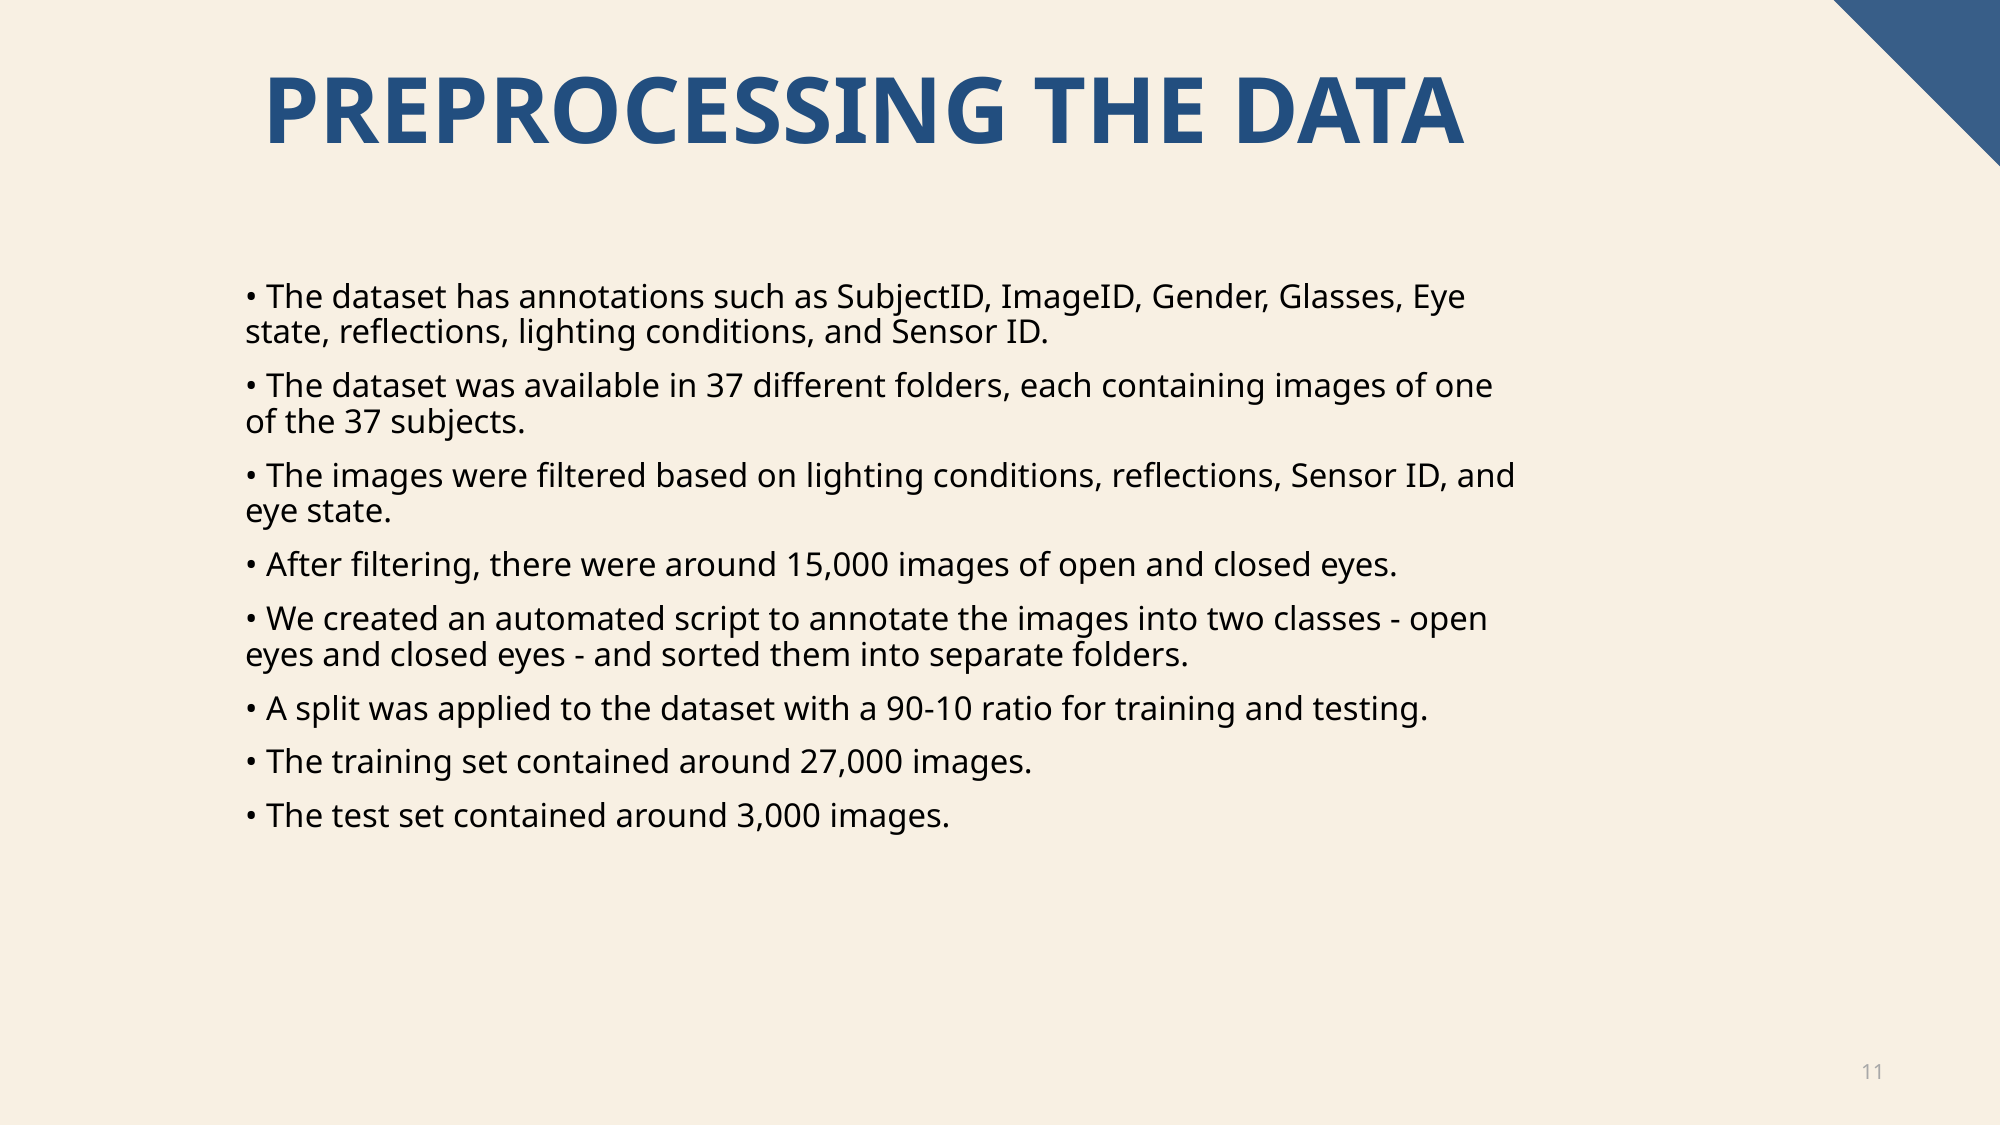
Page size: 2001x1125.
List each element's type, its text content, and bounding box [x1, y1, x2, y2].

title Preprocessing the data [247, 56, 1764, 217]
list • The dataset has annotations such as SubjectID, ImageID, Gender, Glasses, Eye state, reflections, lighting conditions, and Sensor ID. • The dataset was available in 37 different folders, each containing images of one of the 37 subjects. • The images were filtered based on lighting conditions, reflections, Sensor ID, and eye state. • After filtering, there were around 15,000 images of open and closed eyes. • We created an automated script to annotate the images into two classes - open eyes and closed eyes - and sorted them into separate folders. • A split was applied to the dataset with a 90-10 ratio for training and testing. • The training set contained around 27,000 images. • The test set contained around 3,000 images. [230, 272, 1541, 853]
slide_number 11 [1824, 1042, 1900, 1103]
